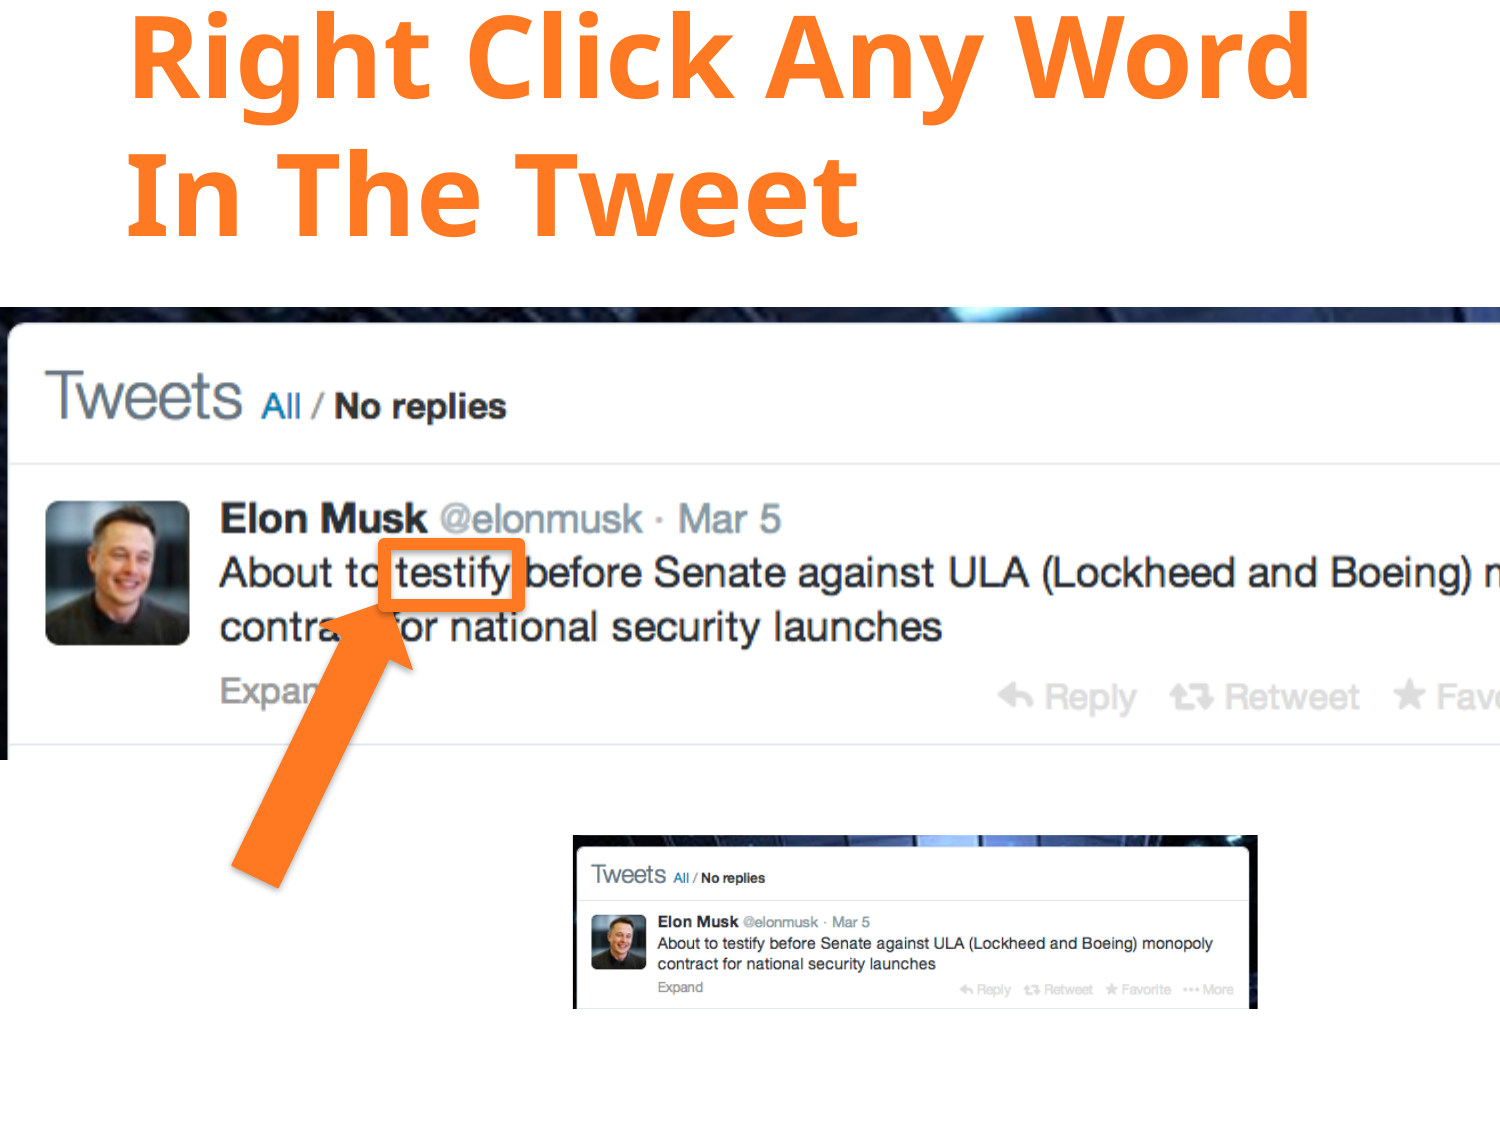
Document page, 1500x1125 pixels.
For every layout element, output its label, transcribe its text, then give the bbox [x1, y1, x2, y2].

text_box [231, 772, 335, 889]
text_box Right Click Any Word In The Tweet [110, 27, 1500, 216]
picture [0, 307, 1500, 761]
picture [572, 835, 1258, 1009]
